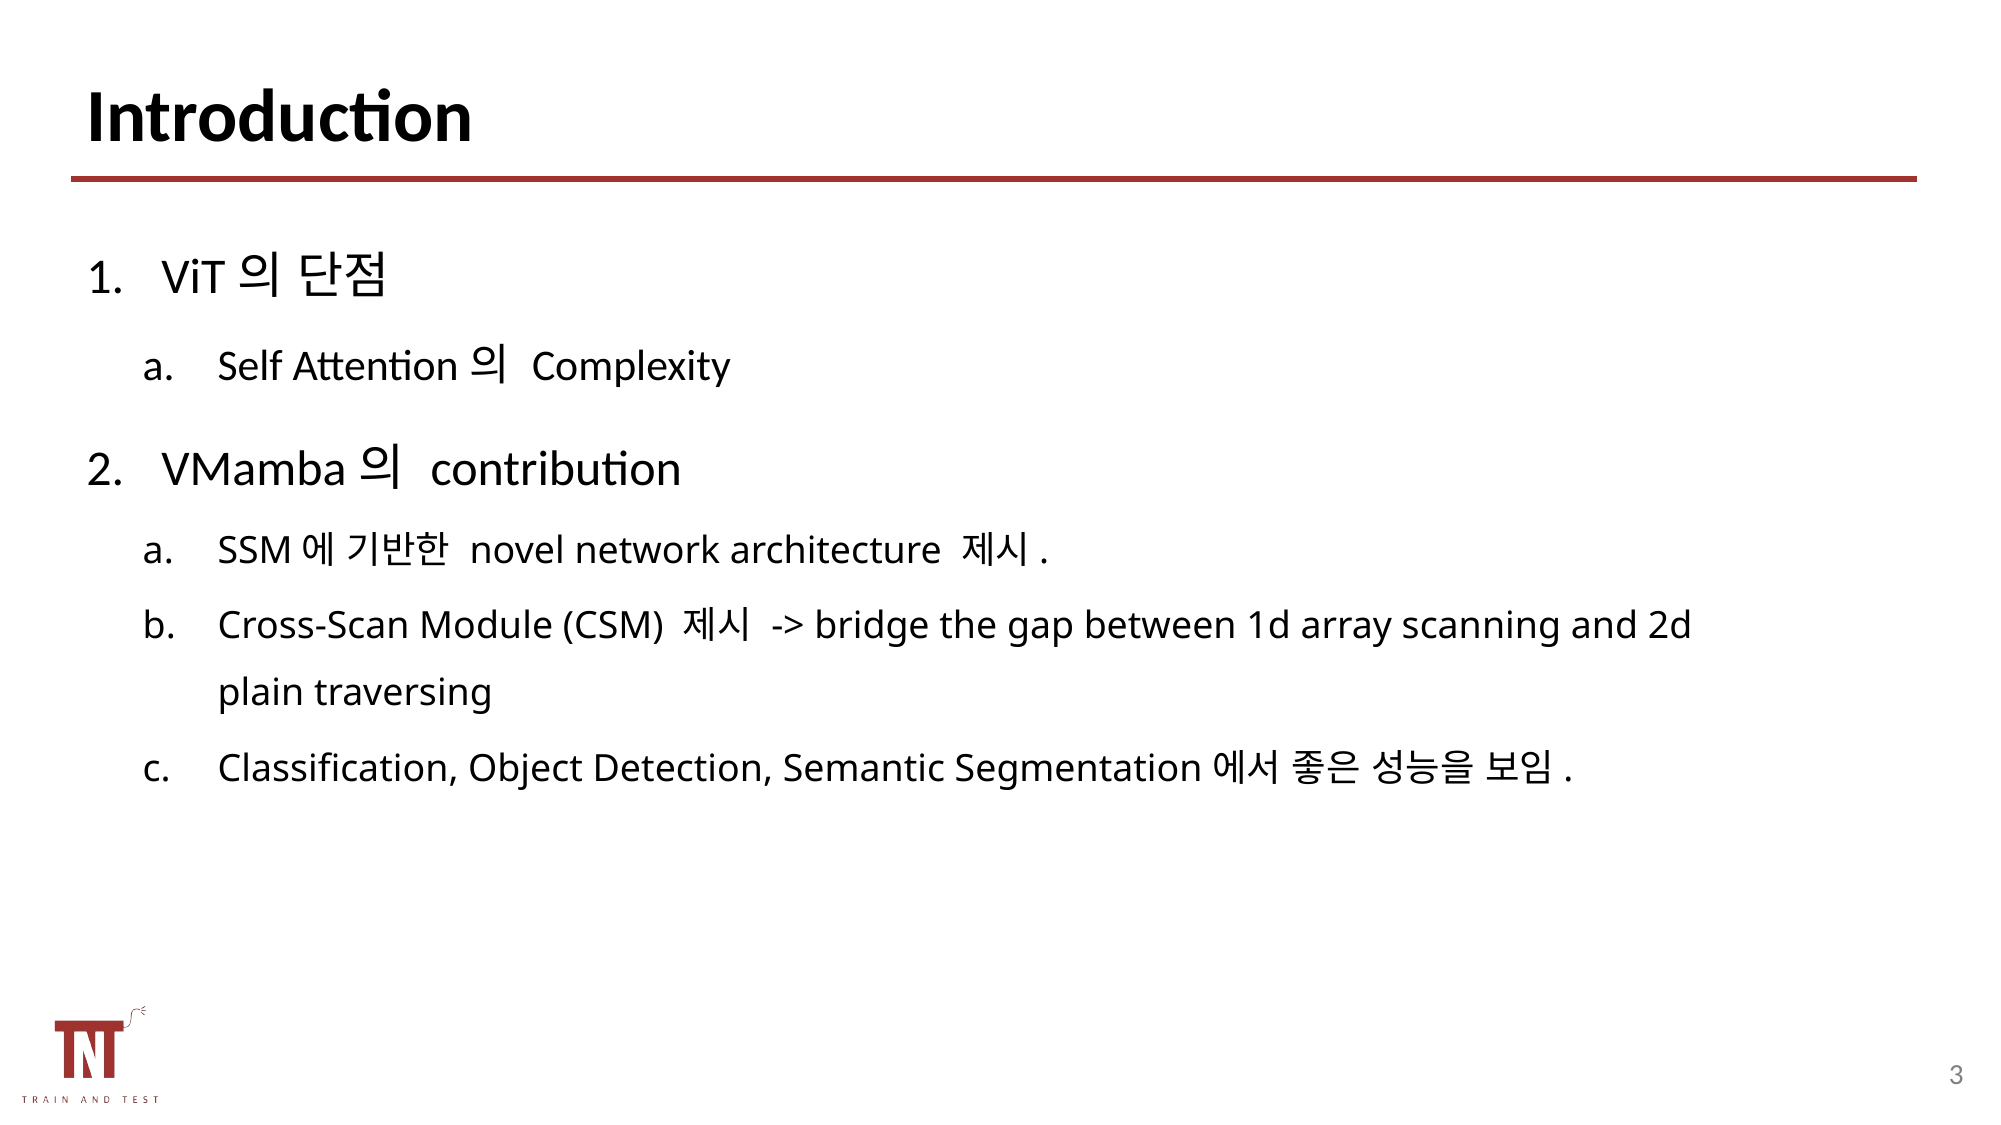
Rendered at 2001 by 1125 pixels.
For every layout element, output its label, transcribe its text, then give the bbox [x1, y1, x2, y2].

picture [21, 1003, 160, 1110]
slide_number 2 [1528, 1042, 1979, 1103]
list ViT의 단점 Self Attention의 Complexity VMamba의 contribution SSM에 기반한 novel network architecture 제시. Cross-Scan Module (CSM) 제시 -> bridge the gap between 1d array scanning and 2d plain traversing Classification, Object Detection, Semantic Segmentation에서 좋은 성능을 보임. [71, 205, 1778, 920]
title Introduction [71, 59, 1917, 175]
